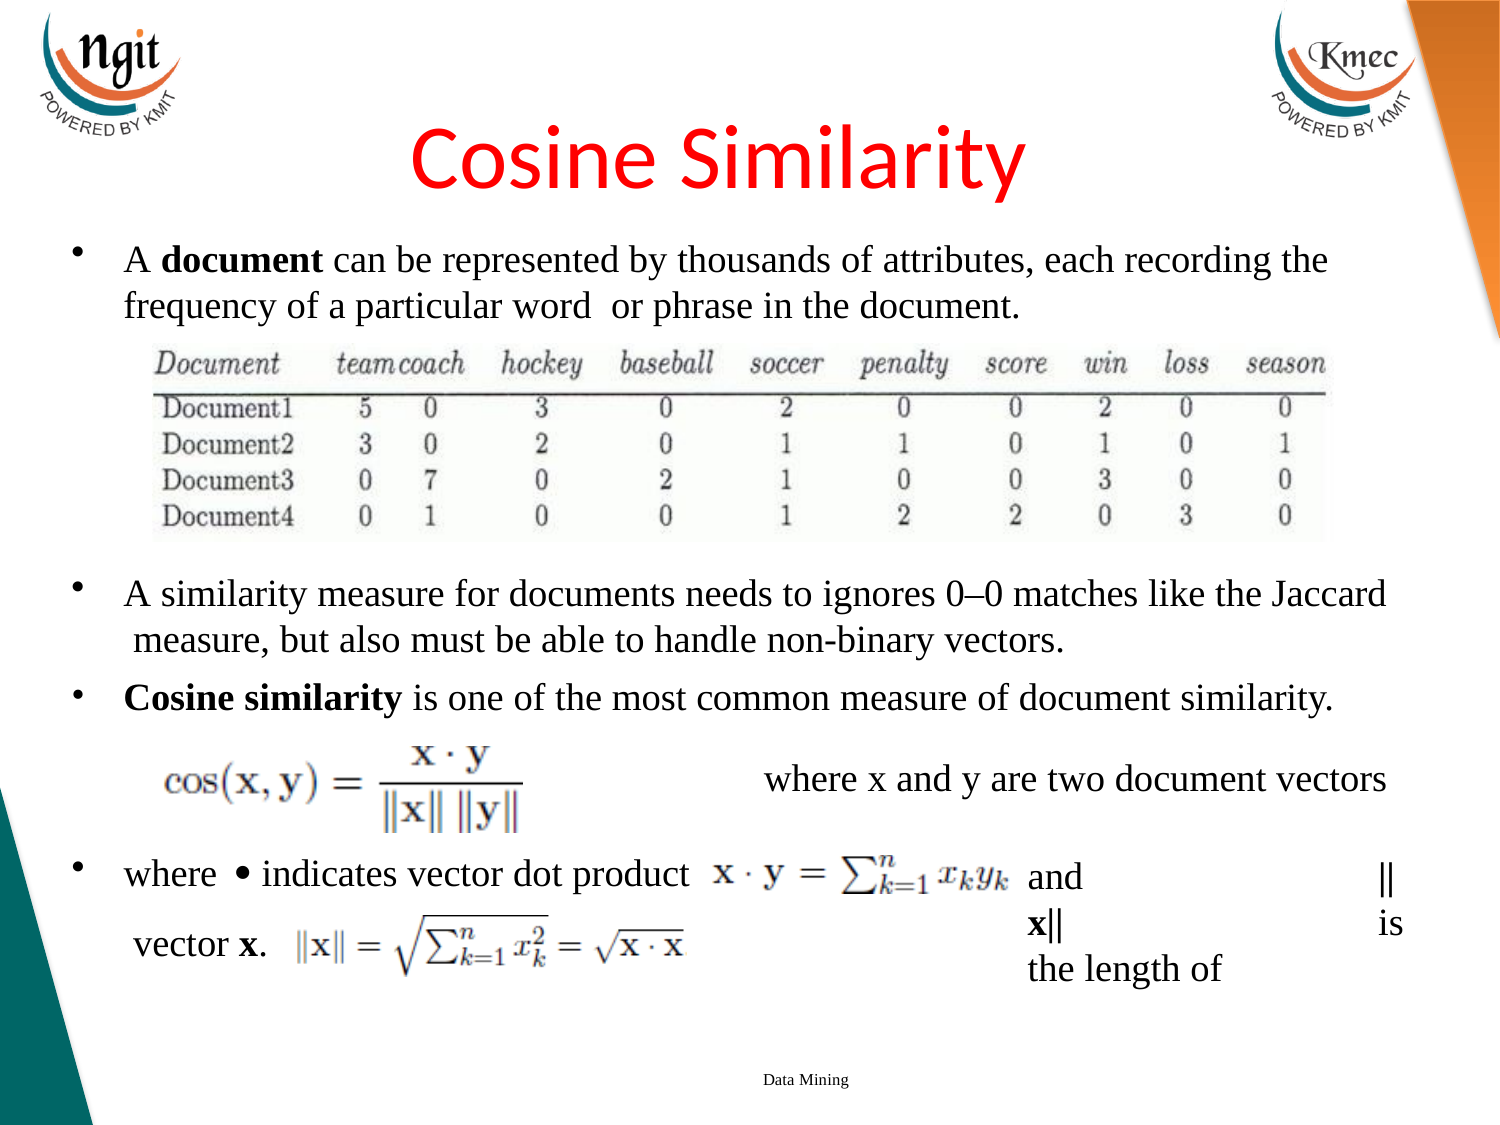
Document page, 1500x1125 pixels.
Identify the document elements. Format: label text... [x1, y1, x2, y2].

text_box where x and y are two document vectors and ||x|| is the length of [761, 750, 1416, 989]
footer Data Mining [761, 1069, 851, 1125]
picture [710, 854, 1010, 894]
text_box where  indicates vector dot product vector x. [69, 823, 695, 964]
text_box A document can be represented by thousands of attributes, each recording the frequency of a particular word or phrase in the document. [69, 231, 1329, 372]
picture [163, 745, 523, 834]
picture [152, 343, 1334, 542]
text_box A similarity measure for documents needs to ignores 0–0 matches like the Jaccard measure, but also must be able to handle non-binary vectors. Cosine similarity is one of the most common measure of document similarity. [69, 566, 1388, 719]
picture [1175, 0, 1500, 187]
title Cosine Similarity [275, 66, 1163, 231]
picture [0, 0, 254, 175]
picture [296, 915, 687, 977]
